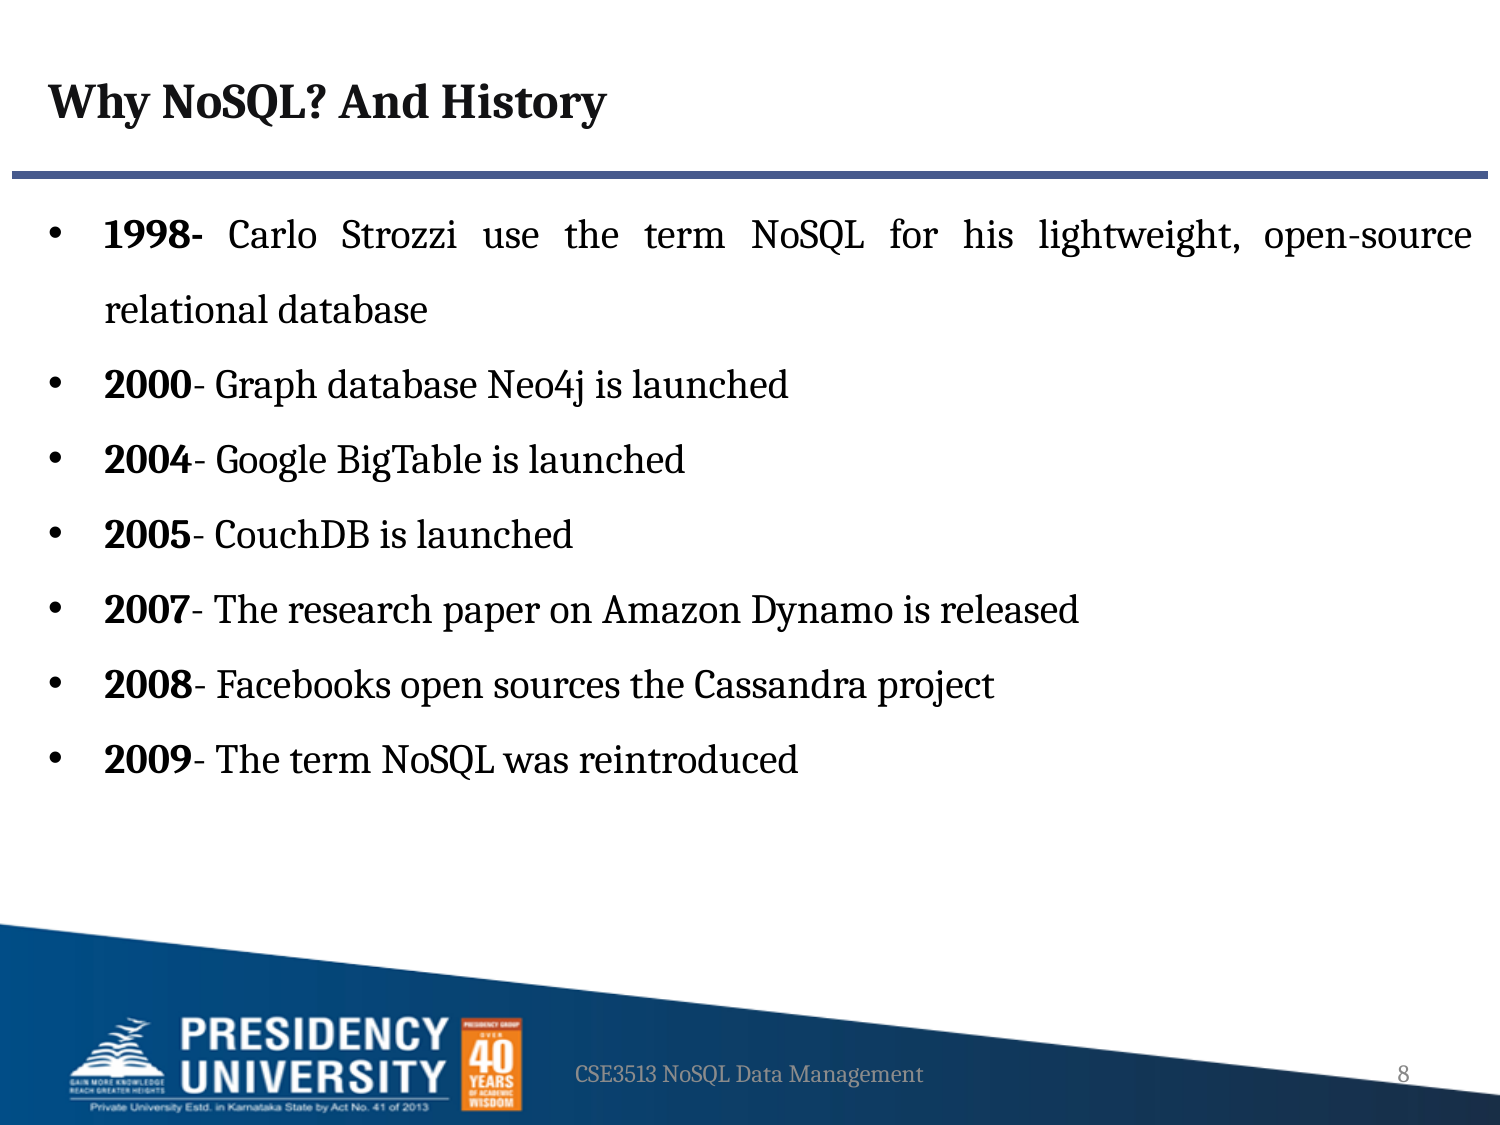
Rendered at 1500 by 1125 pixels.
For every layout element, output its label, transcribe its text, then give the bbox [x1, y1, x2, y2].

text_box 1998- Carlo Strozzi use the term NoSQL for his lightweight, open-source relational database 2000- Graph database Neo4j is launched 2004- Google BigTable is launched 2005- CouchDB is launched 2007- The research paper on Amazon Dynamo is released 2008- Facebooks open sources the Cassandra project 2009- The term NoSQL was reintroduced [33, 174, 1488, 940]
footer CSE3513 NoSQL Data Management [512, 1042, 988, 1103]
slide_number 8 [1074, 1042, 1425, 1103]
text_box Why NoSQL? And History [33, 61, 759, 136]
picture [0, 921, 1500, 1125]
